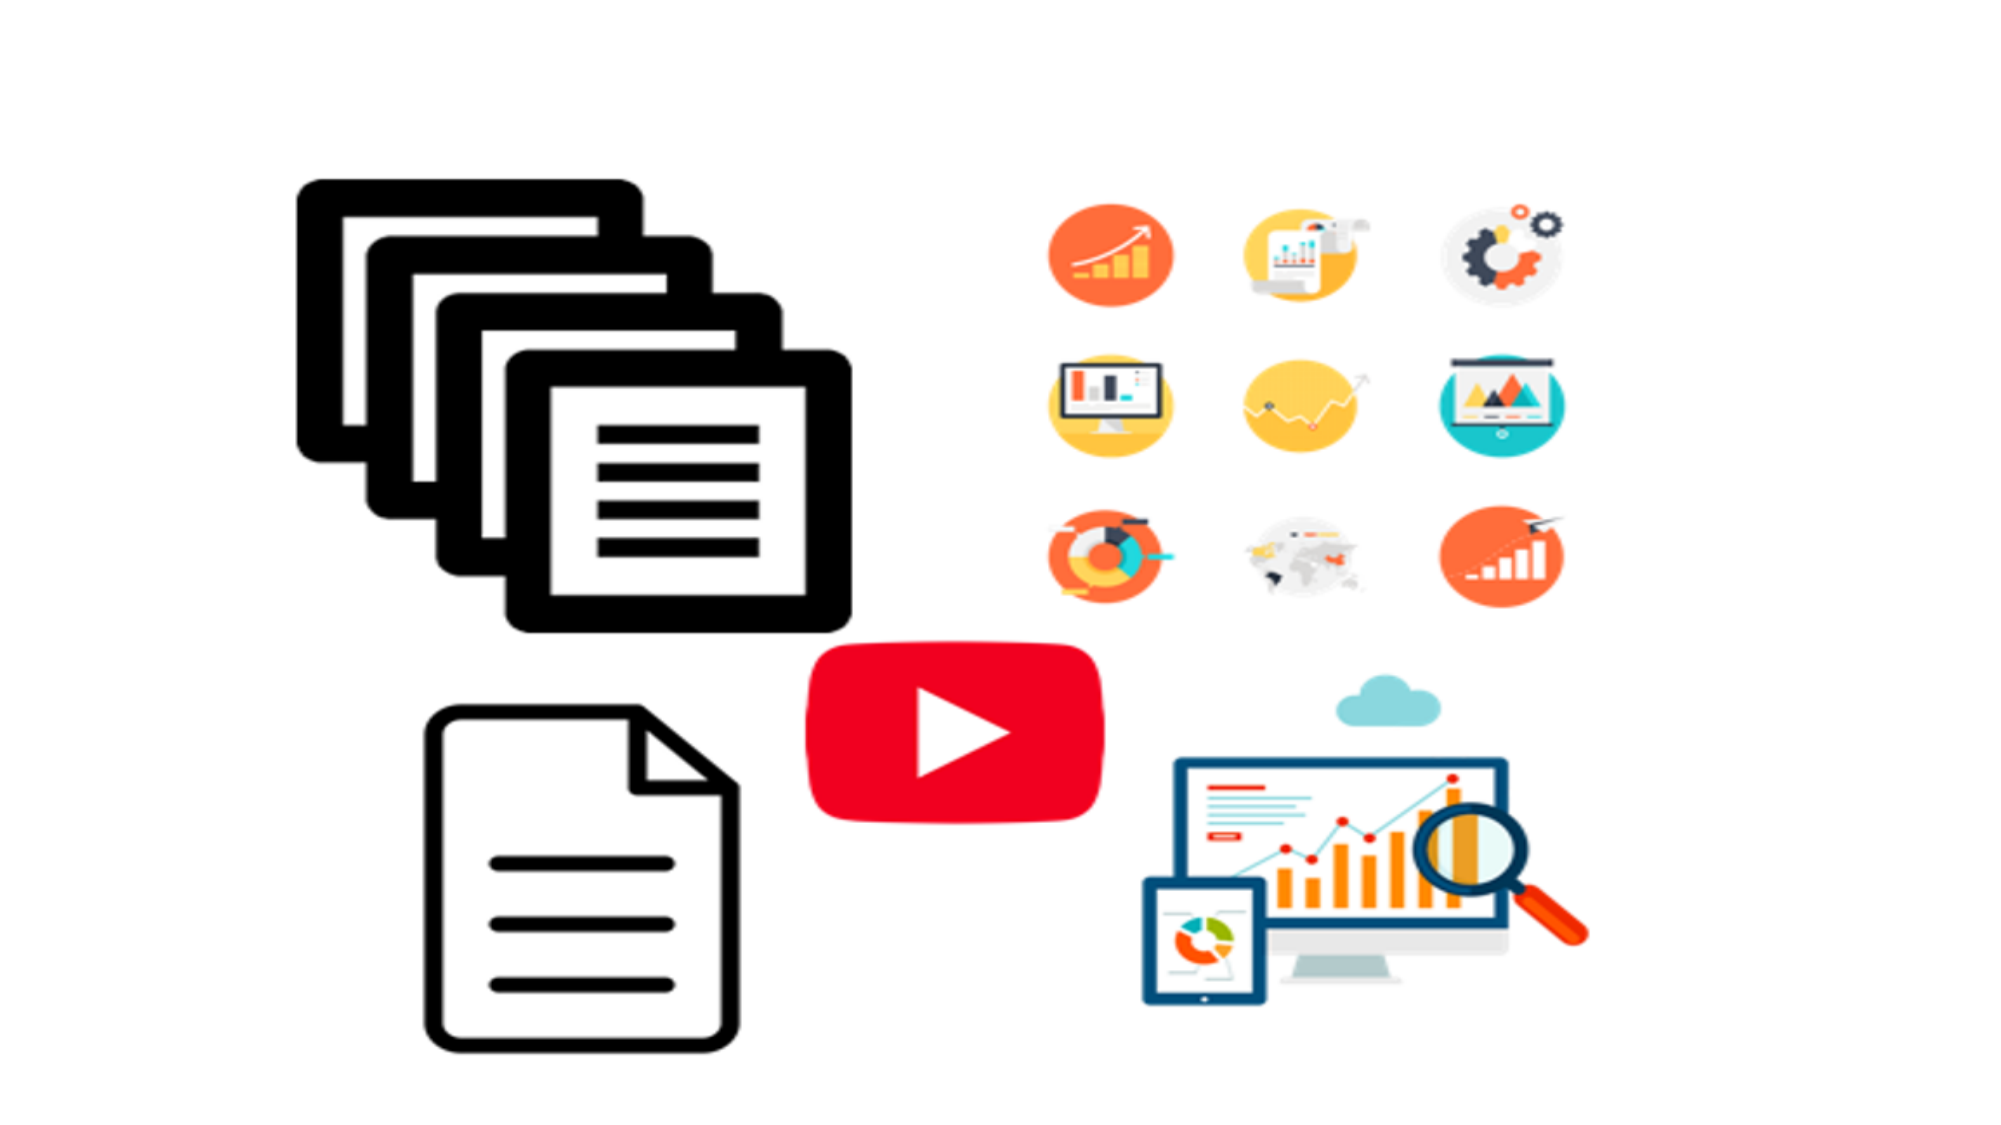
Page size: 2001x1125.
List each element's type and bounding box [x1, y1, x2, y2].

list [0, 0, 1904, 1125]
